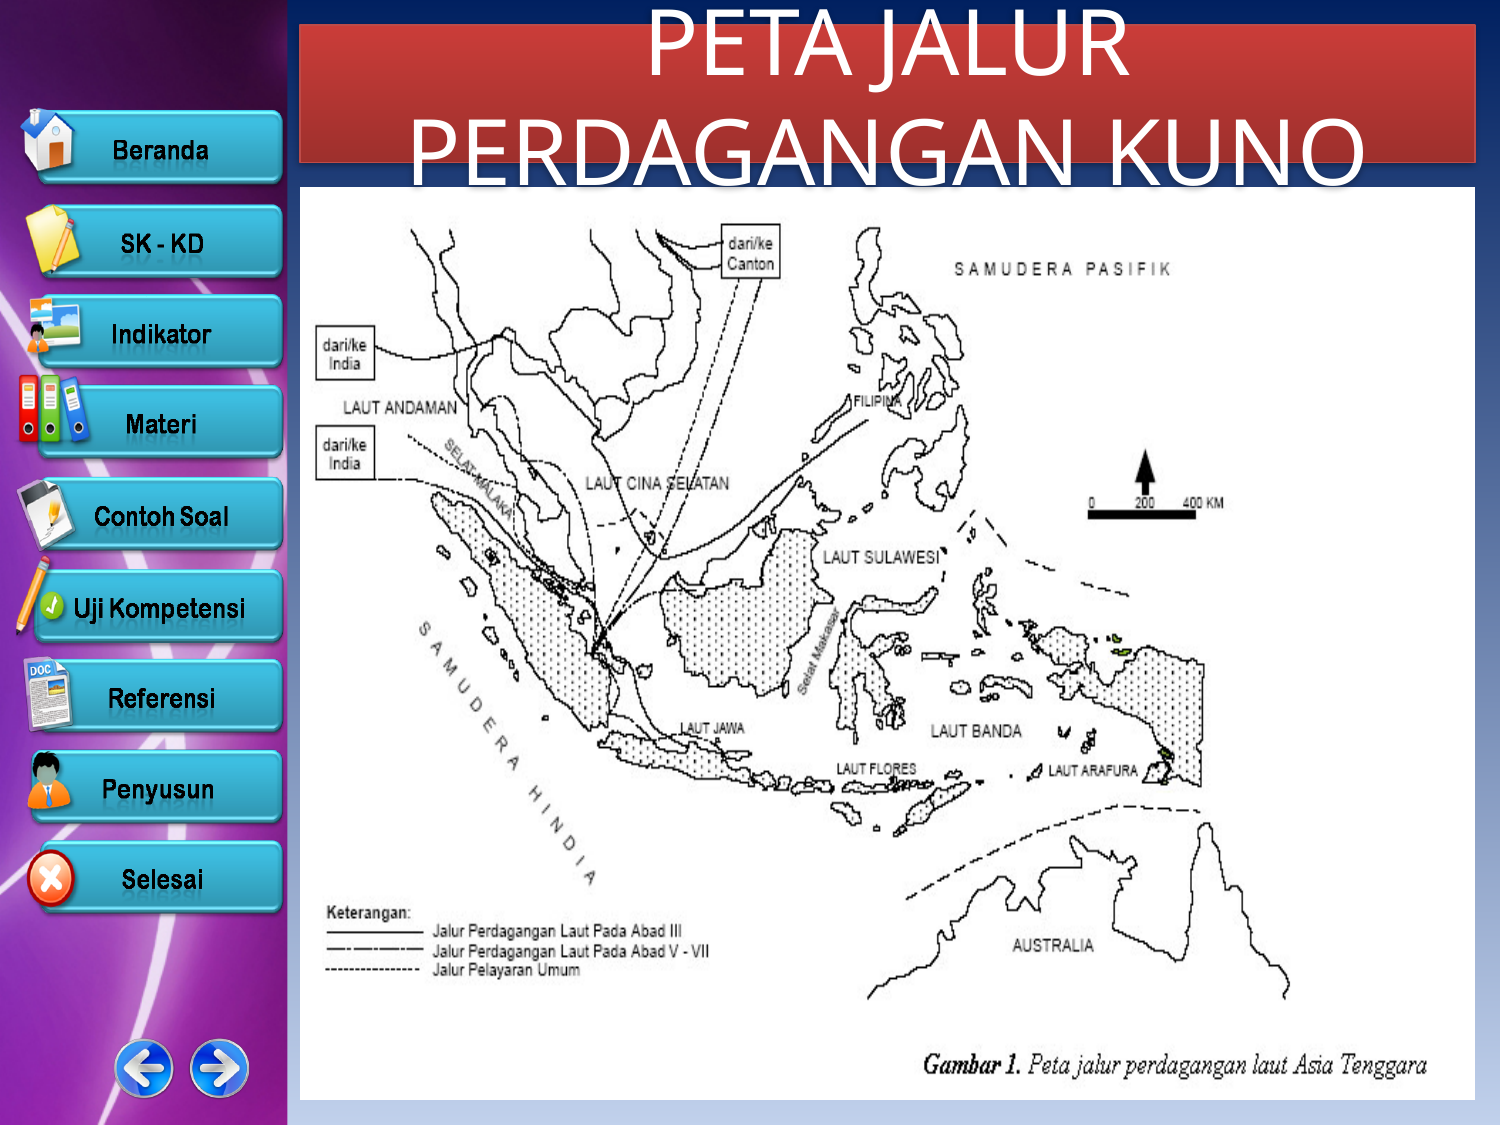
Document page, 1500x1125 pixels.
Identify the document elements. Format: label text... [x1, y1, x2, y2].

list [299, 187, 1476, 1101]
title PETA JALUR PERDAGANGAN KUNO [299, 24, 1476, 163]
picture [0, 0, 288, 1125]
